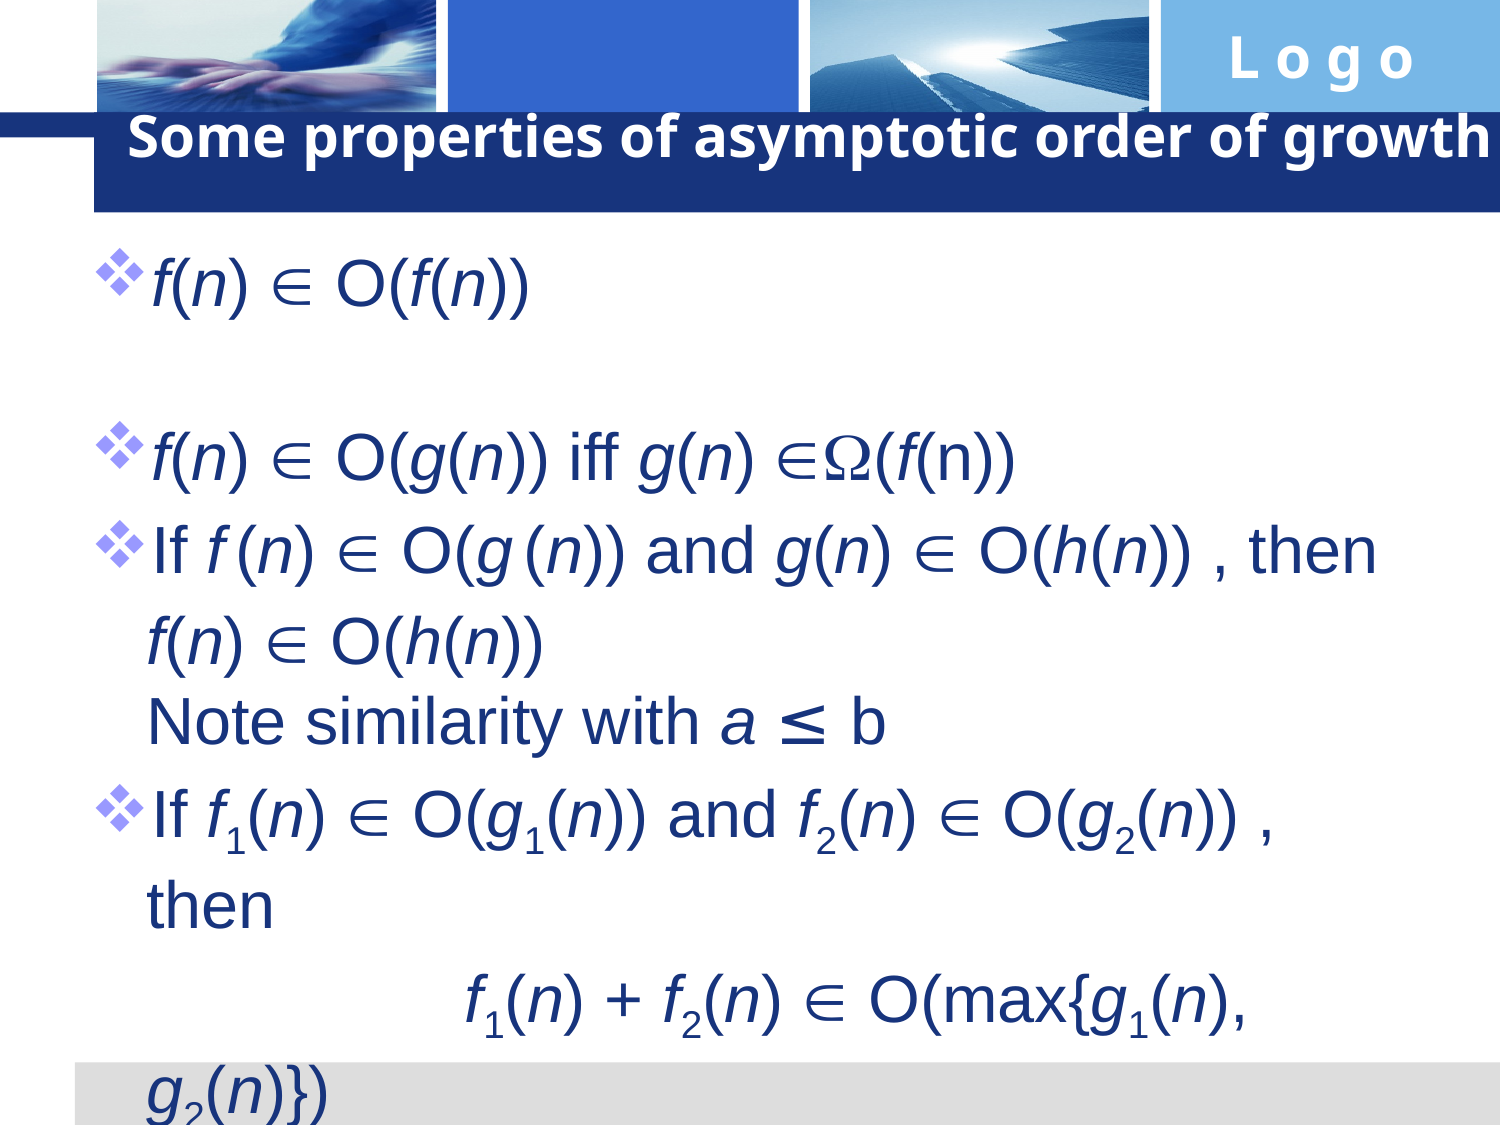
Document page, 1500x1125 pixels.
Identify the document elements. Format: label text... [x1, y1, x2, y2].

title Some properties of asymptotic order of growth [112, 87, 1500, 181]
list f(n)  O(f(n)) f(n)  O(g(n)) iff g(n) (f(n)) If f (n)  O(g (n)) and g(n)  O(h(n)) , then f(n)  O(h(n)) Note similarity with a ≤ b If f1(n)  O(g1(n)) and f2(n)  O(g2(n)) , then f1(n) + f2(n)  O(max{g1(n), g2(n)}) [74, 232, 1426, 1034]
picture [97, 0, 437, 112]
picture [810, 0, 1150, 87]
